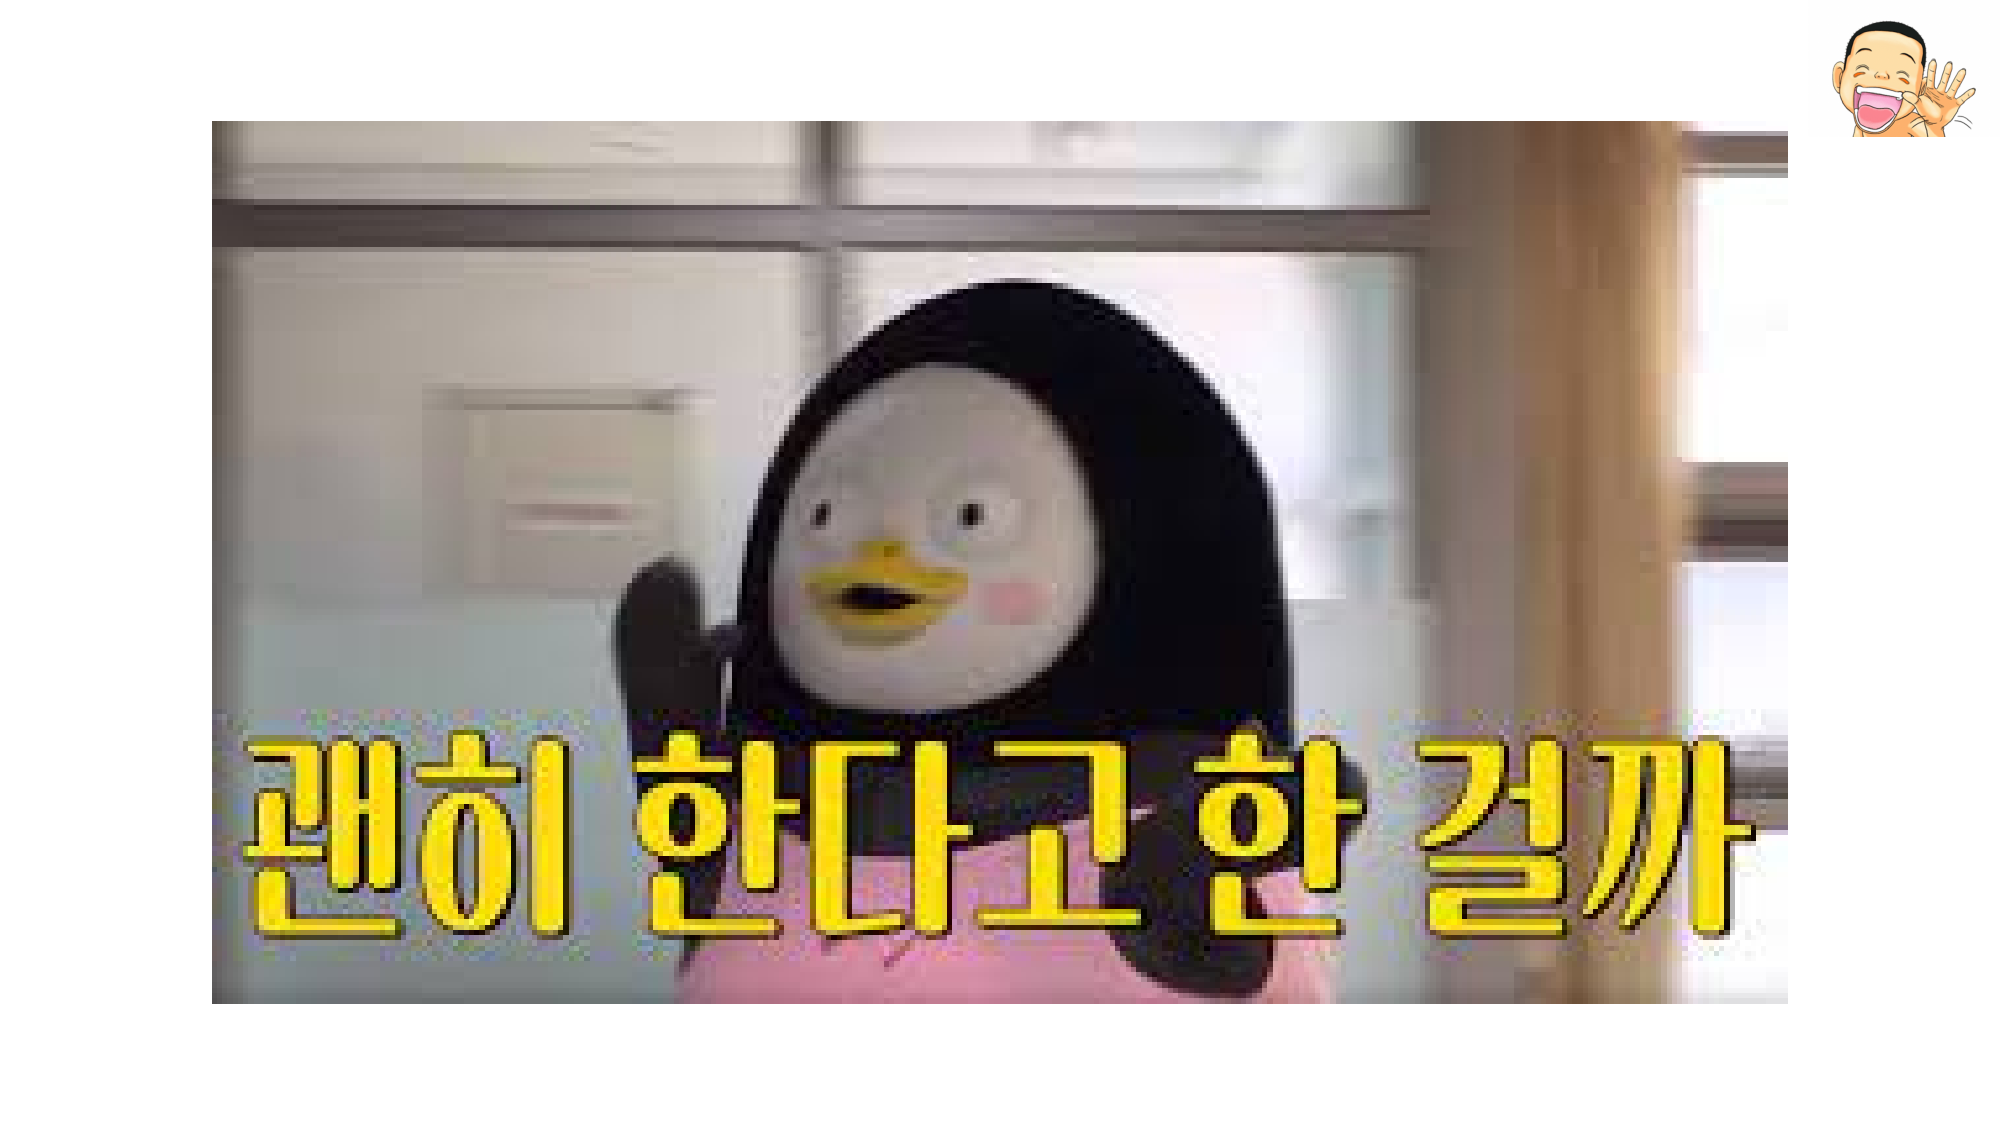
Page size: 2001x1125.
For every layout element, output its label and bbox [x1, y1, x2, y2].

picture [1808, 0, 2000, 137]
picture [212, 121, 1788, 1004]
